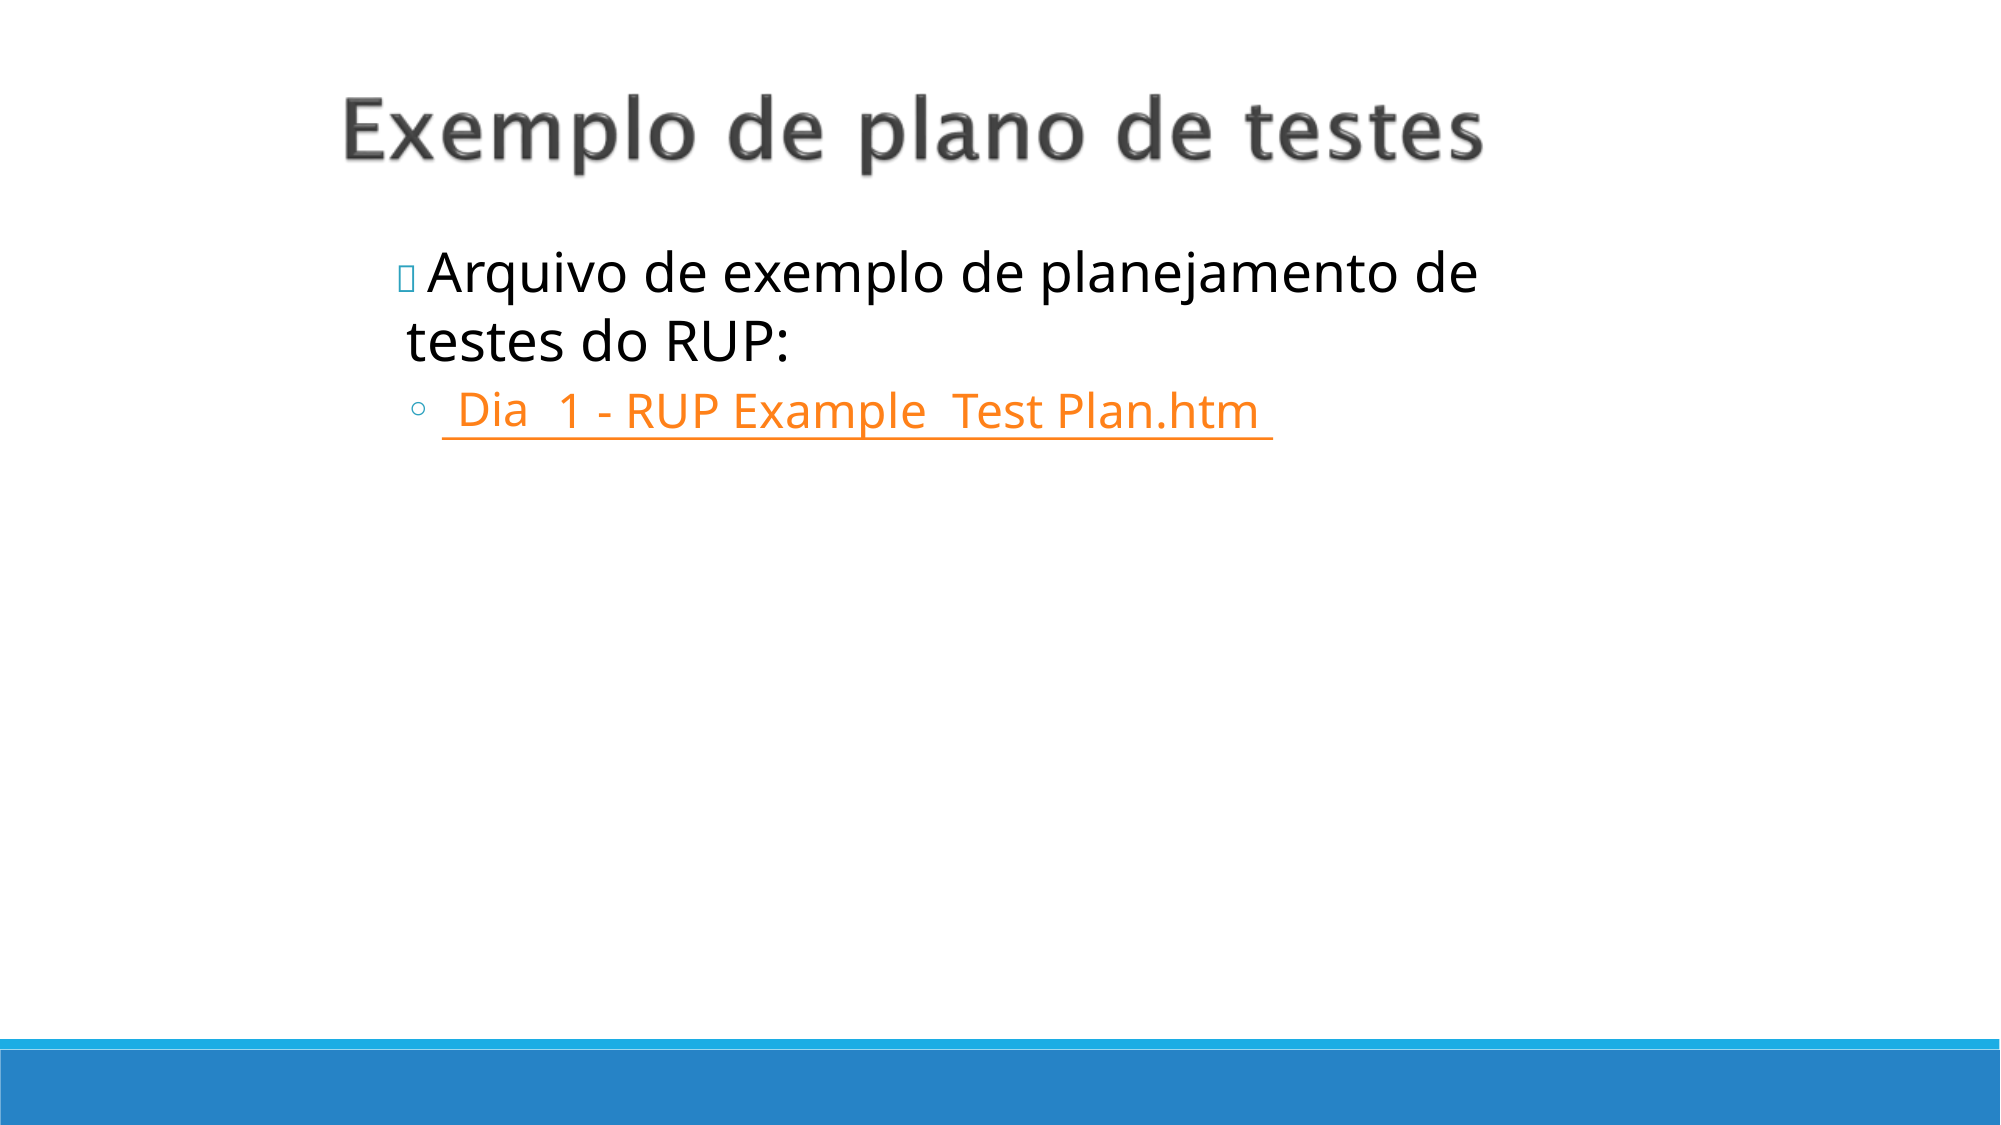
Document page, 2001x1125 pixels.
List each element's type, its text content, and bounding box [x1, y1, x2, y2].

text_box testes do RUP: [406, 304, 791, 373]
picture [343, 92, 1486, 184]
text_box ◦ Dia [404, 380, 531, 437]
text_box 1 - RUP Example Test Plan.htm [557, 380, 1263, 438]
text_box  Arquivo de exemplo de planejamento de [395, 237, 1482, 304]
